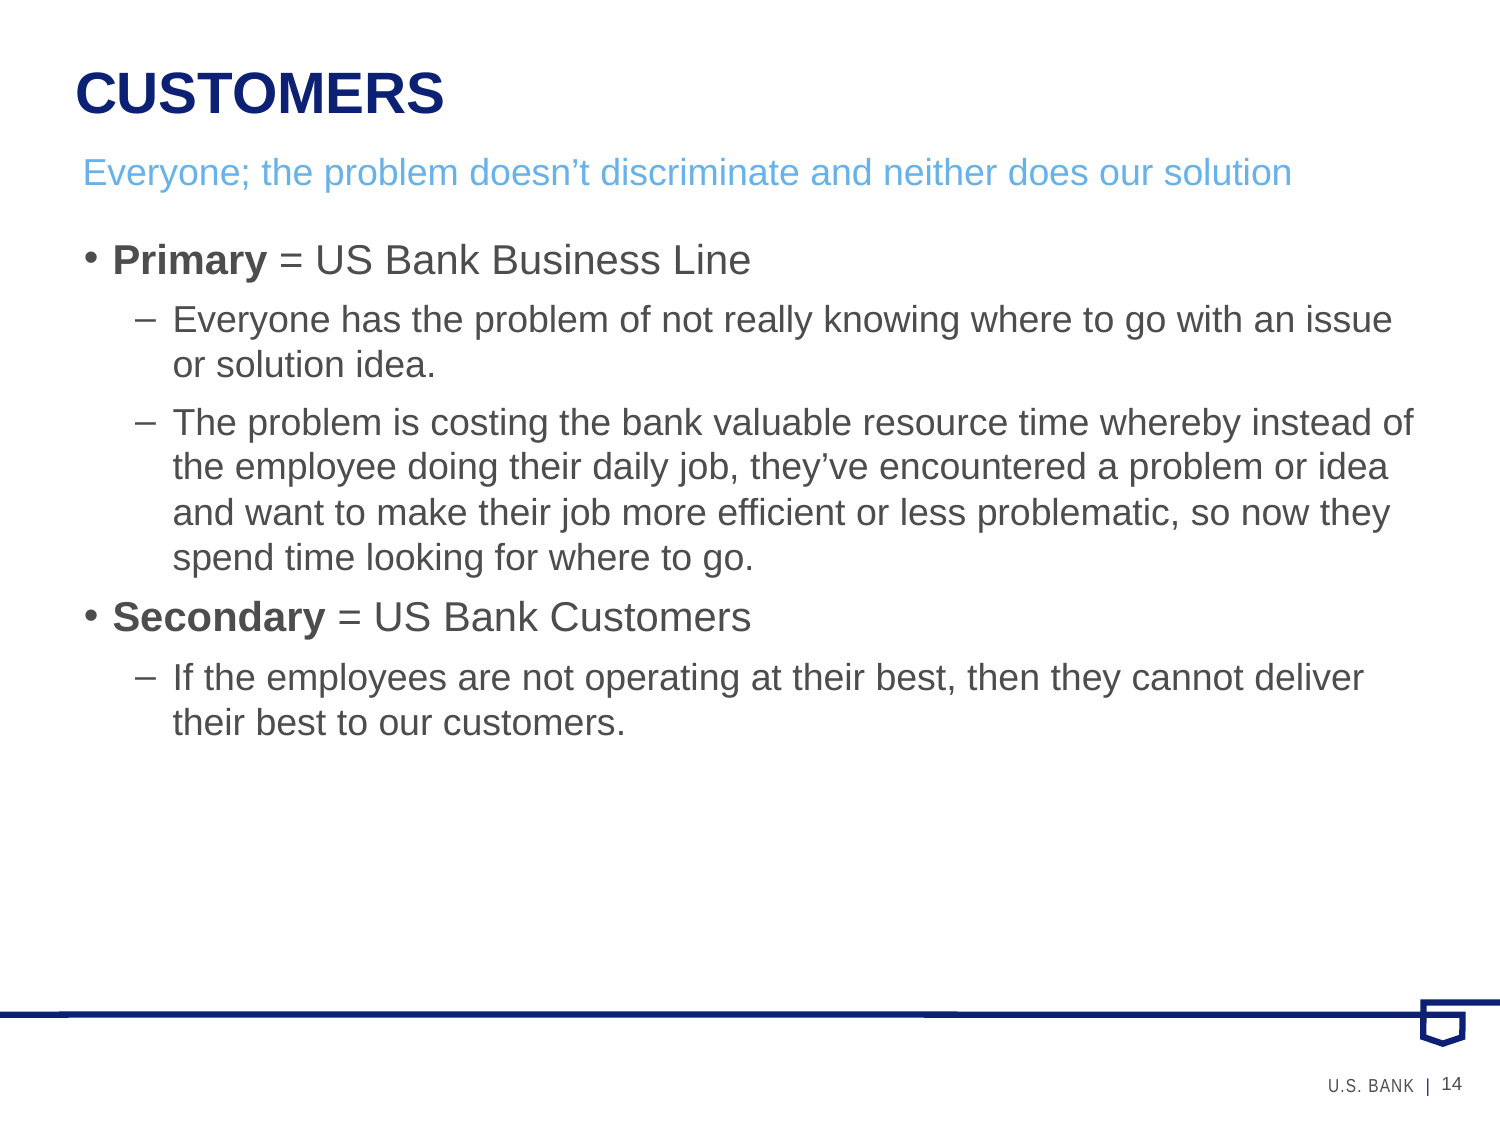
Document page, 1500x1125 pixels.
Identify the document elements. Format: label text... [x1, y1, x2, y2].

list Primary = US Bank Business Line Everyone has the problem of not really knowing where to go with an issue or solution idea. The problem is costing the bank valuable resource time whereby instead of the employee doing their daily job, they’ve encountered a problem or idea and want to make their job more efficient or less problematic, so now they spend time looking for where to go. Secondary = US Bank Customers If the employees are not operating at their best, then they cannot deliver their best to our customers. [75, 224, 1425, 975]
list Everyone; the problem doesn’t discriminate and neither does our solution [75, 95, 1425, 200]
title CUSTOMERS [75, 37, 1425, 95]
